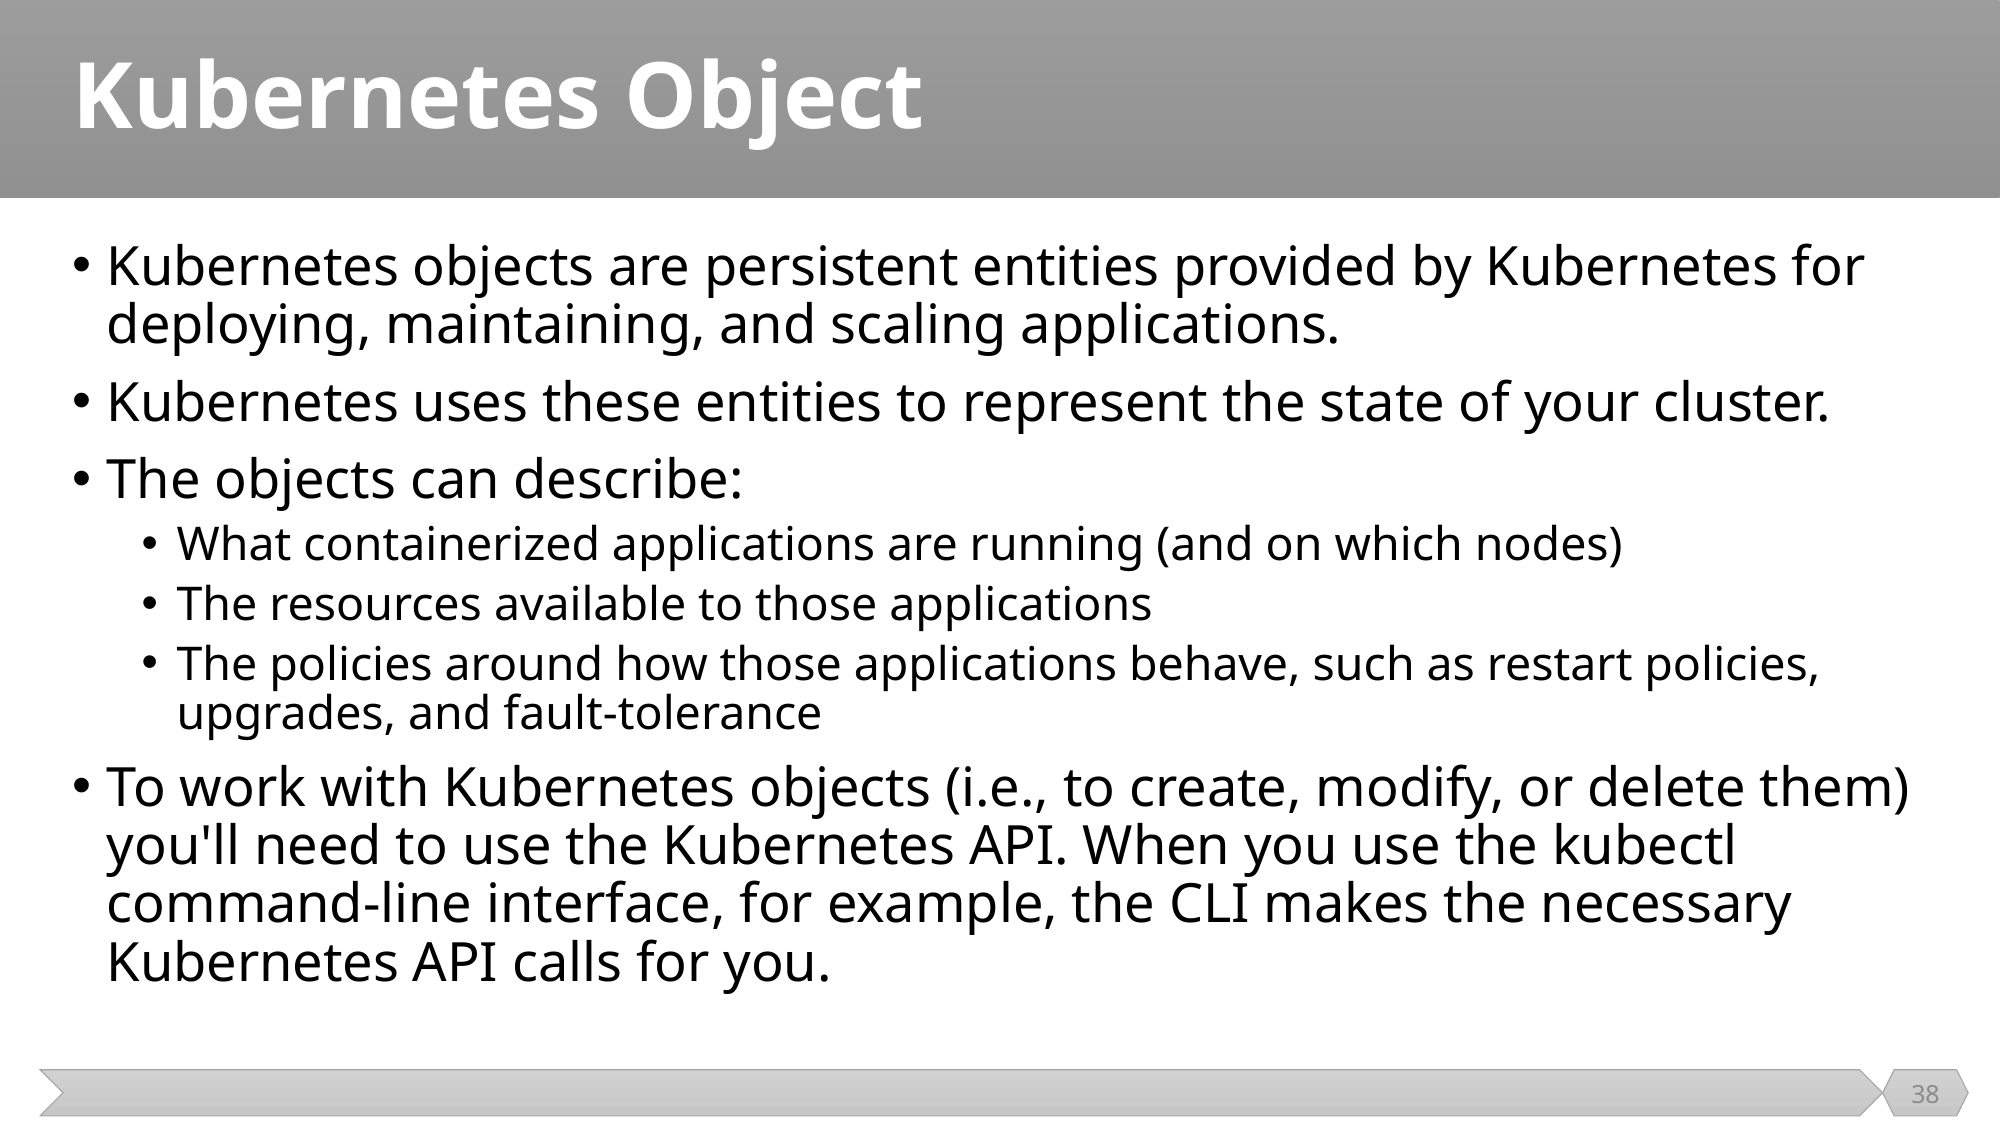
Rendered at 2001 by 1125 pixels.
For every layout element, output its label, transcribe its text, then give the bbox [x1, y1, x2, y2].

slide_number 38 [1882, 1065, 1969, 1125]
title Kubernetes Object [56, 0, 1969, 199]
list Kubernetes objects are persistent entities provided by Kubernetes for deploying, maintaining, and scaling applications. Kubernetes uses these entities to represent the state of your cluster. The objects can describe: What containerized applications are running (and on which nodes) The resources available to those applications The policies around how those applications behave, such as restart policies, upgrades, and fault-tolerance To work with Kubernetes objects (i.e., to create, modify, or delete them) you'll need to use the Kubernetes API. When you use the kubectl command-line interface, for example, the CLI makes the necessary Kubernetes API calls for you. [56, 230, 1969, 1010]
